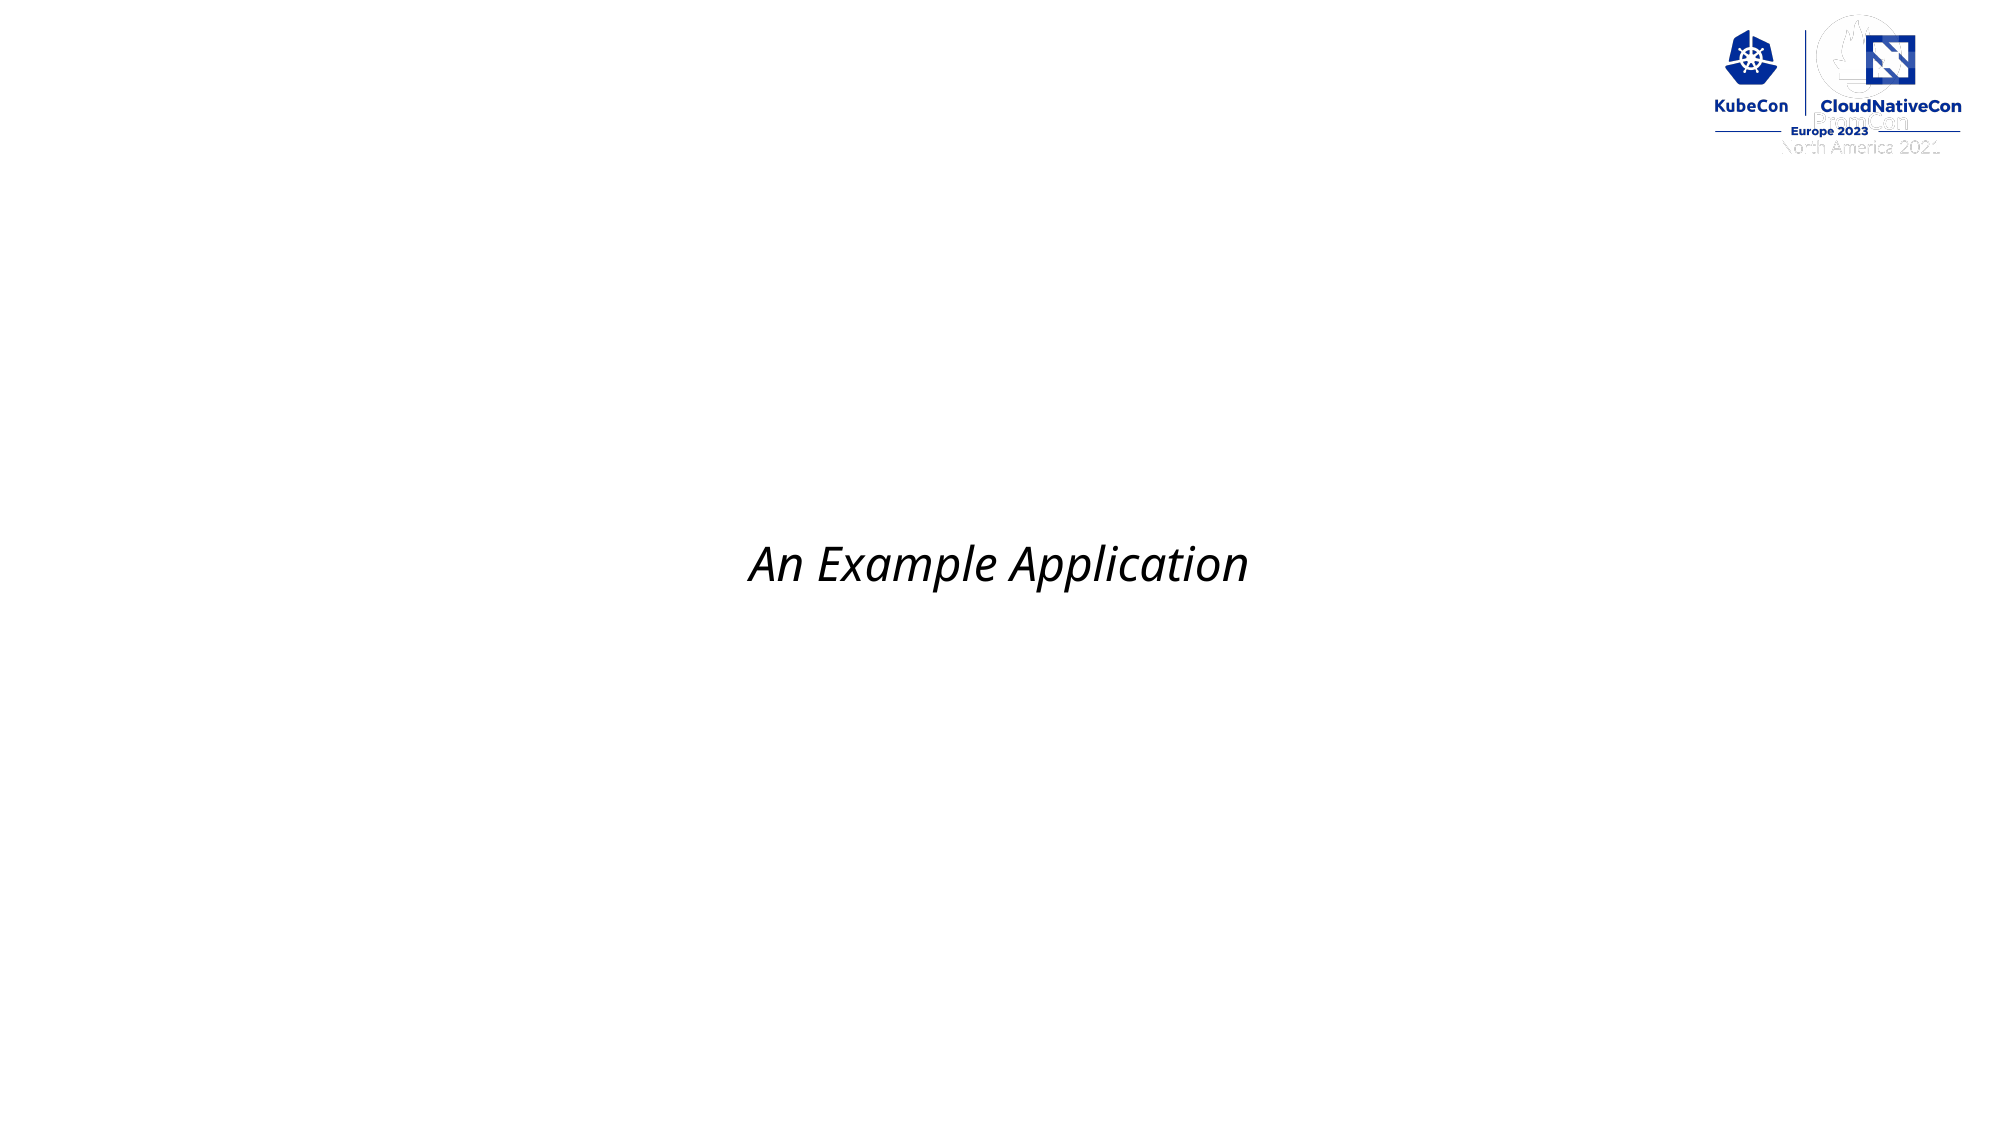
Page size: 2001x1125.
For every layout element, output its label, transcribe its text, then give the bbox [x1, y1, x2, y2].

text_box An Example Application [50, 533, 1950, 591]
picture [1711, 11, 1966, 157]
